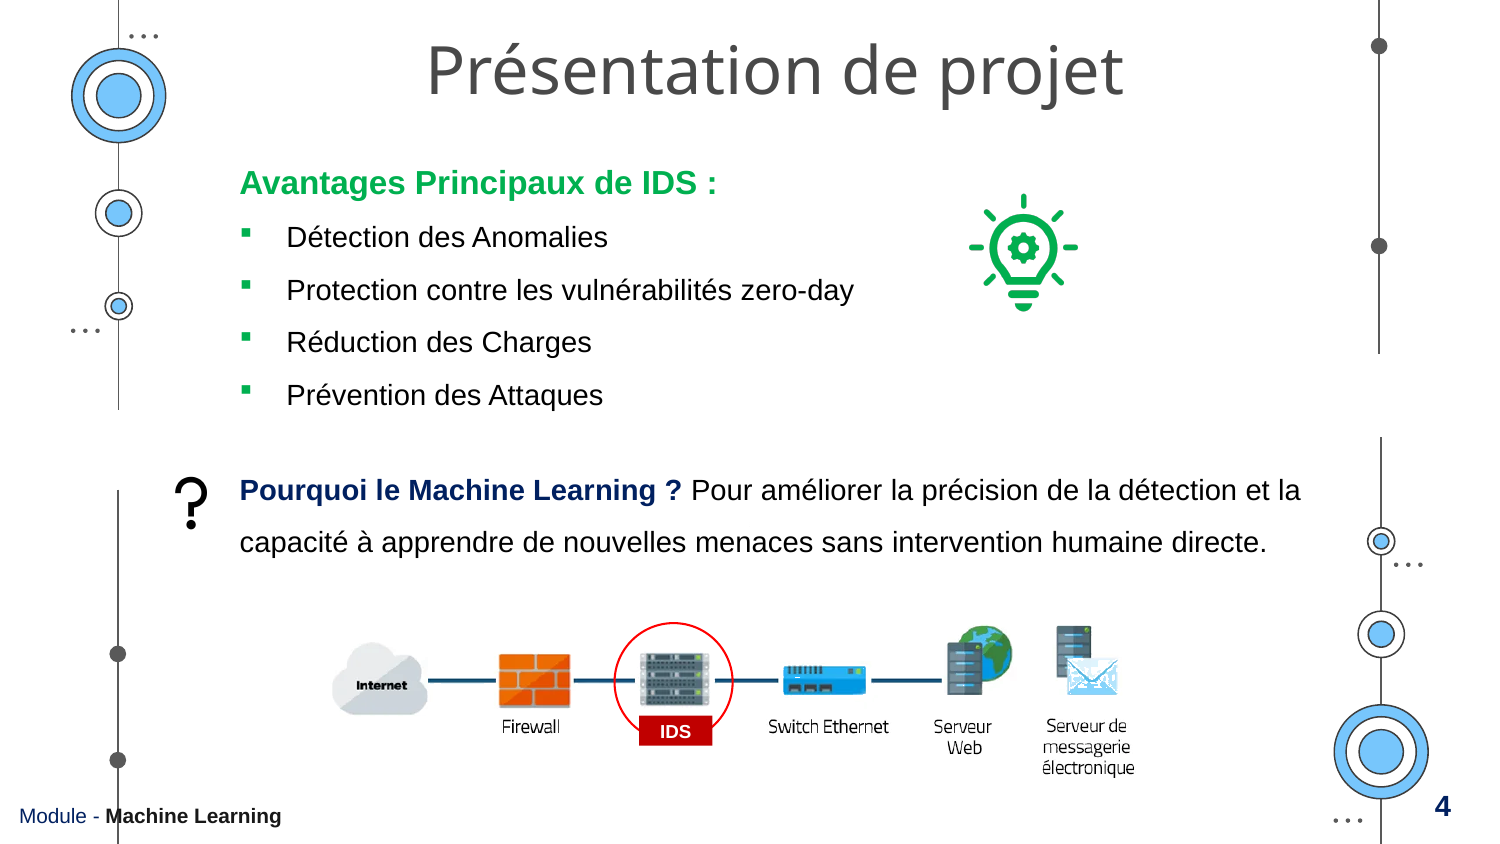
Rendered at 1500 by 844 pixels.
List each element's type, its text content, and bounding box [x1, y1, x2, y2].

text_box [305, 414, 1160, 844]
text_box Pourquoi le Machine Learning ? Pour améliorer la précision de la détection et la capacité à apprendre de nouvelles menaces sans intervention humaine directe. [1165, 445, 1336, 566]
text_box Module - Machine Learning [4, 795, 300, 835]
title Présentation de projet [390, 1, 1160, 133]
text_box 4 [1420, 779, 1496, 830]
picture [959, 188, 1091, 320]
text_box Avantages Principaux de IDS : Détection des Anomalies Protection contre les vulnérabilités zero-day Réduction des Charges Prévention des Attaques [224, 133, 1436, 419]
picture [157, 469, 225, 538]
text_box Pourquoi le Machine Learning ? Pour améliorer la précision de la détection et la capacité à apprendre de nouvelles menaces sans intervention humaine directe. [224, 445, 300, 566]
